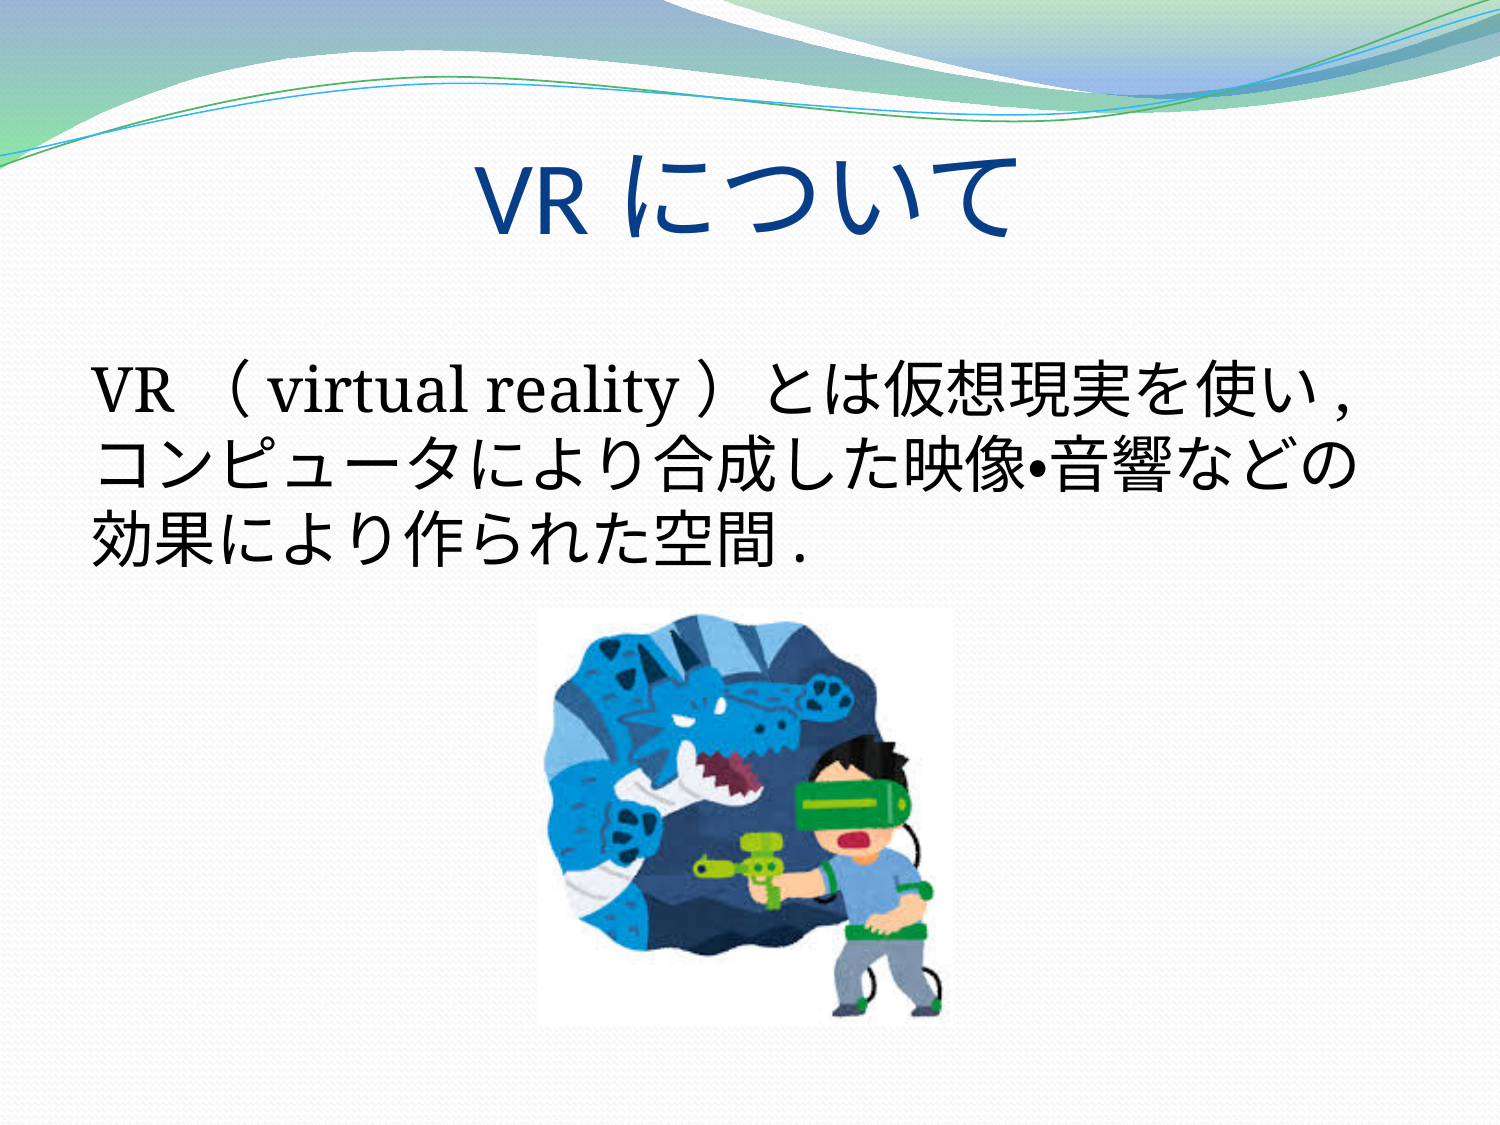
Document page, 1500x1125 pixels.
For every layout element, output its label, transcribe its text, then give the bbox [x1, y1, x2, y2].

list VR（virtual reality）とは仮想現実を使い,コンピュータにより合成した映像・音響などの効果により作られた空間. [76, 255, 1427, 976]
picture [537, 609, 954, 1026]
title VRについて [76, 101, 1427, 255]
